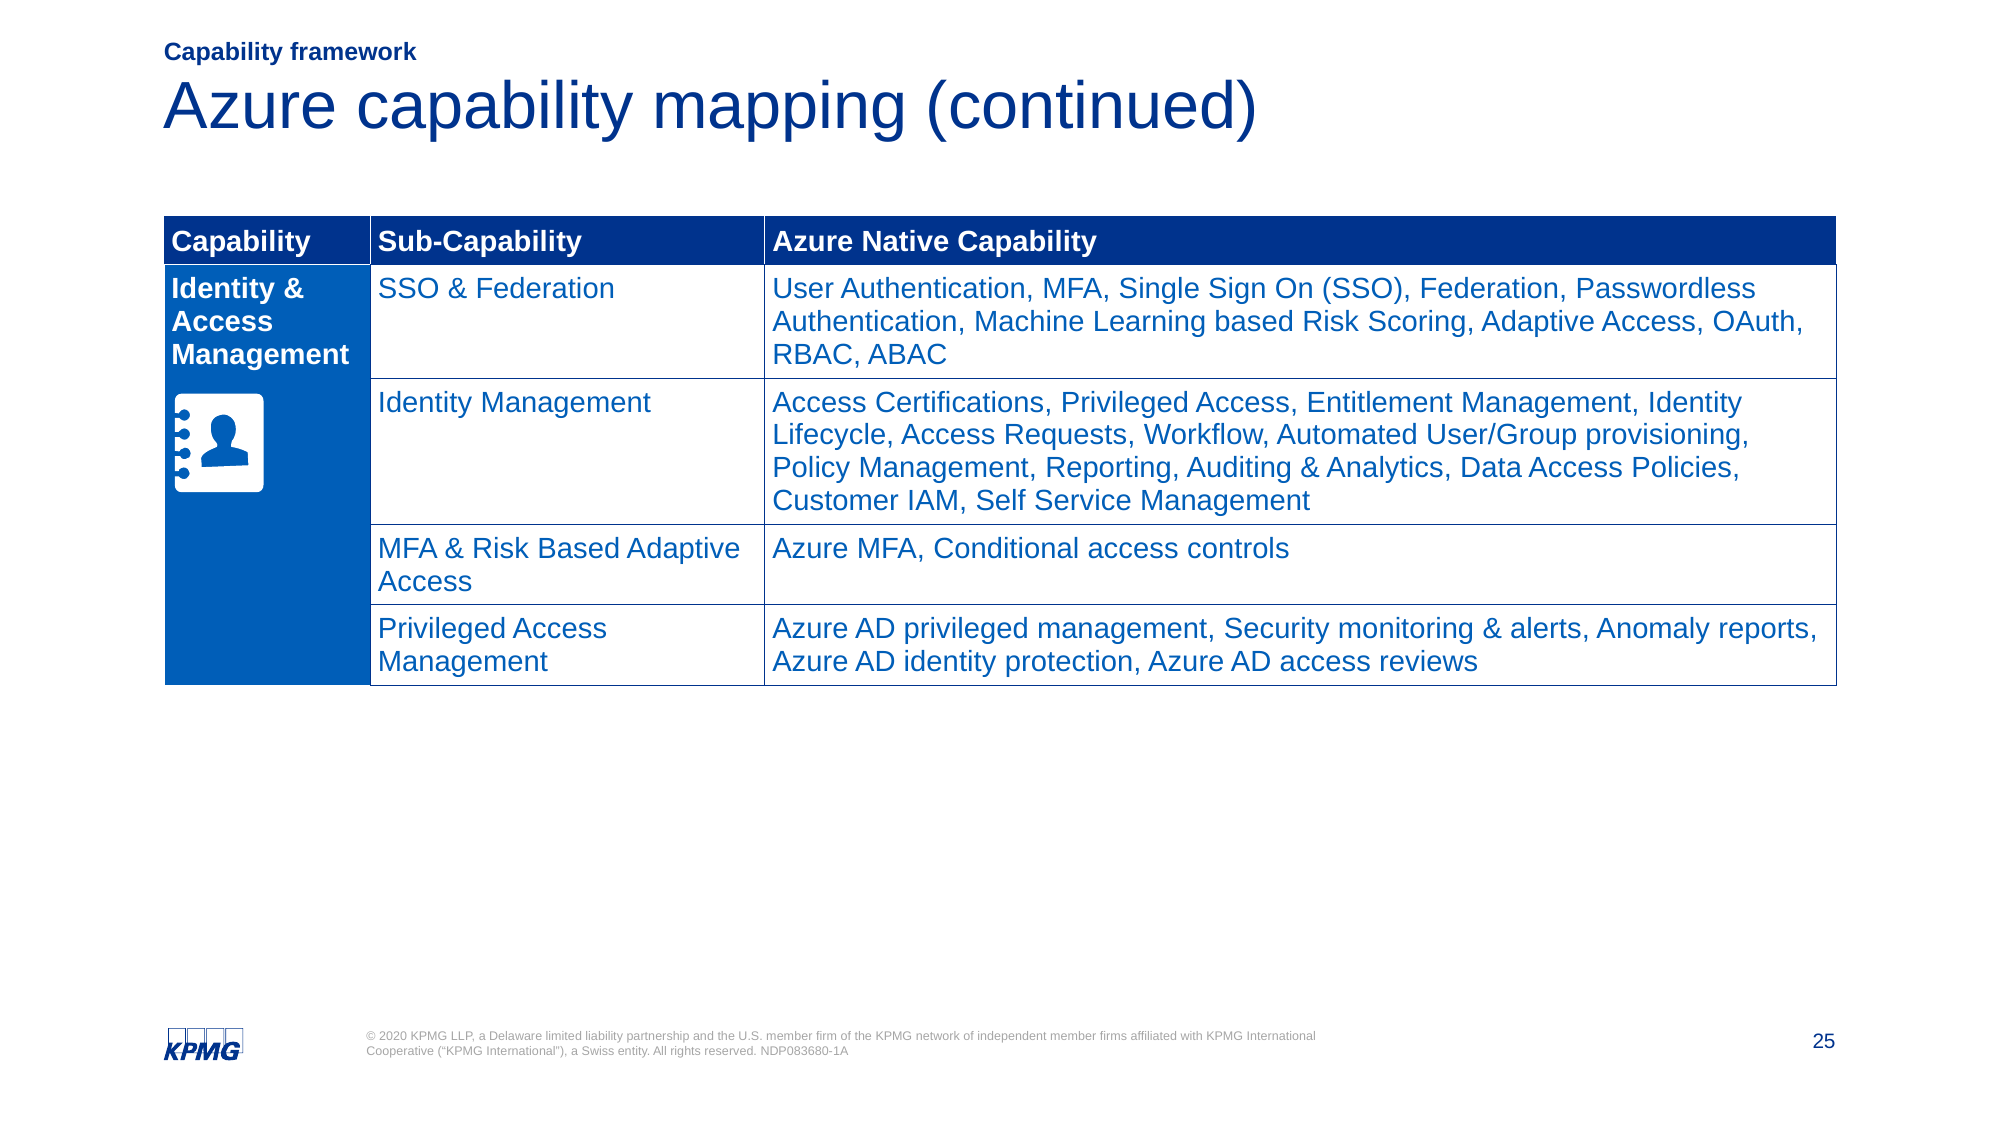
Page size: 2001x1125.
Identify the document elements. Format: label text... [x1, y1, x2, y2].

table_cell Azure AD privileged management, Security monitoring & alerts, Anomaly reports, Azure AD identity protection, Azure AD access reviews [765, 605, 1836, 685]
table_cell Azure MFA, Conditional access controls [765, 525, 1836, 604]
table_header Sub-Capability [371, 217, 764, 264]
table_cell Privileged Access Management [371, 605, 764, 685]
table_header Azure Native Capability [765, 217, 1836, 264]
table_cell SSO & Federation [371, 265, 764, 378]
table_cell User Authentication, MFA, Single Sign On (SSO), Federation, Passwordless Authentication, Machine Learning based Risk Scoring, Adaptive Access, OAuth, RBAC, ABAC [765, 265, 1836, 378]
table_cell Identity & Access Management [165, 265, 370, 685]
text_box [174, 393, 264, 493]
table_cell MFA & Risk Based Adaptive Access [371, 525, 764, 604]
table_cell Identity Management [371, 379, 764, 524]
list Capability framework [163, 37, 1837, 66]
table_cell Access Certifications, Privileged Access, Entitlement Management, Identity Lifecycle, Access Requests, Workflow, Automated User/Group provisioning, Policy Management, Reporting, Auditing & Analytics, Data Access Policies, Customer IAM, Self Service Management [765, 379, 1836, 524]
table_header Capability [164, 217, 370, 264]
title Azure capability mapping (continued) [163, 70, 1837, 159]
